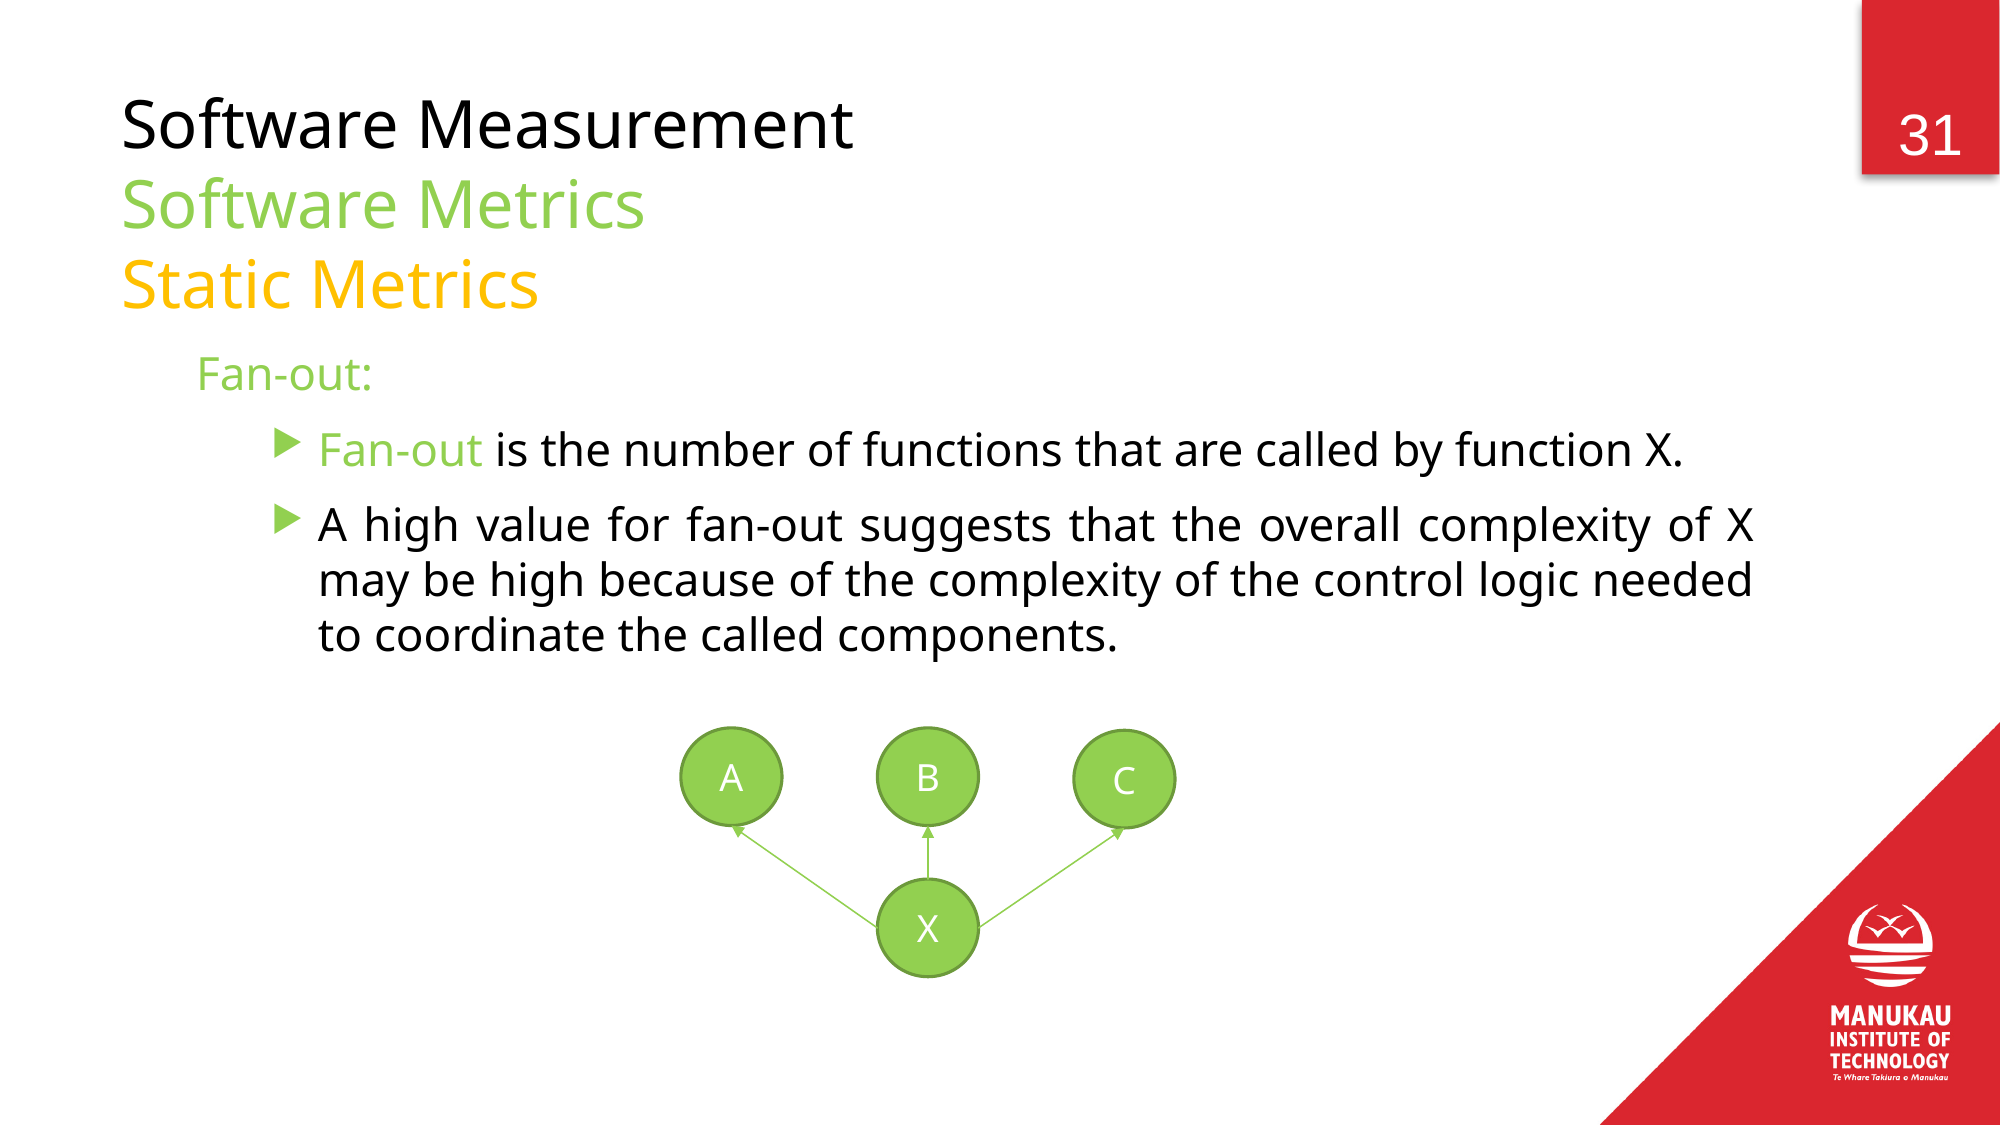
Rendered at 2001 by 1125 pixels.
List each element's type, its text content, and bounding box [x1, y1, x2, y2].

title Software Measurement Software Metrics Static Metrics [106, 74, 1649, 304]
text_box X [876, 877, 980, 979]
text_box A [679, 726, 784, 827]
text_box 31 [1861, 0, 2000, 175]
text_box C [1072, 728, 1177, 830]
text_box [731, 825, 878, 929]
picture [1592, 720, 2000, 1125]
list Fan-out: Fan-out is the number of functions that are called by function X. A high value for fan-out suggests that the overall complexity of X may be high because of the complexity of the control logic needed to coordinate the called components. [181, 336, 1770, 1025]
text_box B [875, 726, 981, 828]
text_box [978, 827, 1125, 929]
